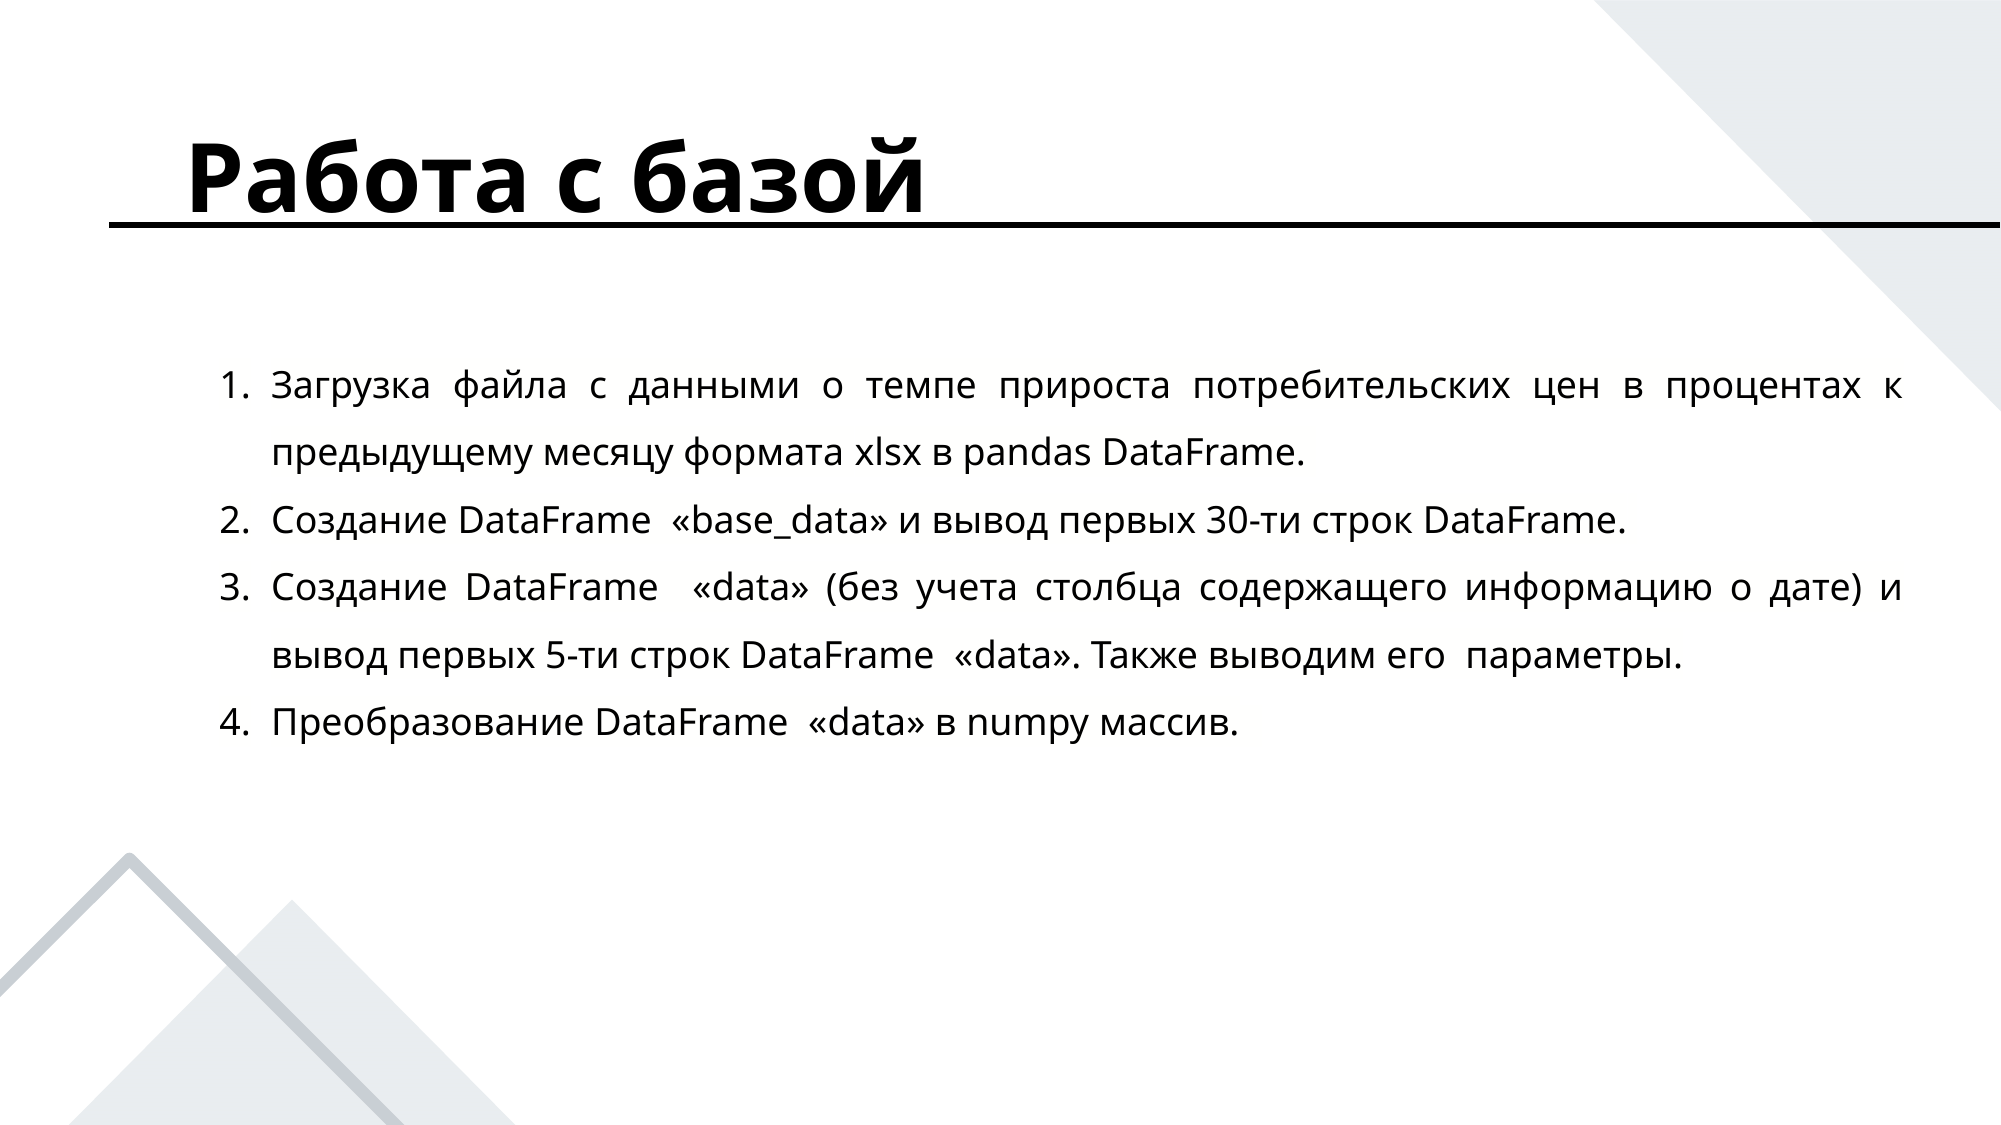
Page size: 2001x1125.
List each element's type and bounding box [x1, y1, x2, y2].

text_box [0, 0, 2000, 1125]
